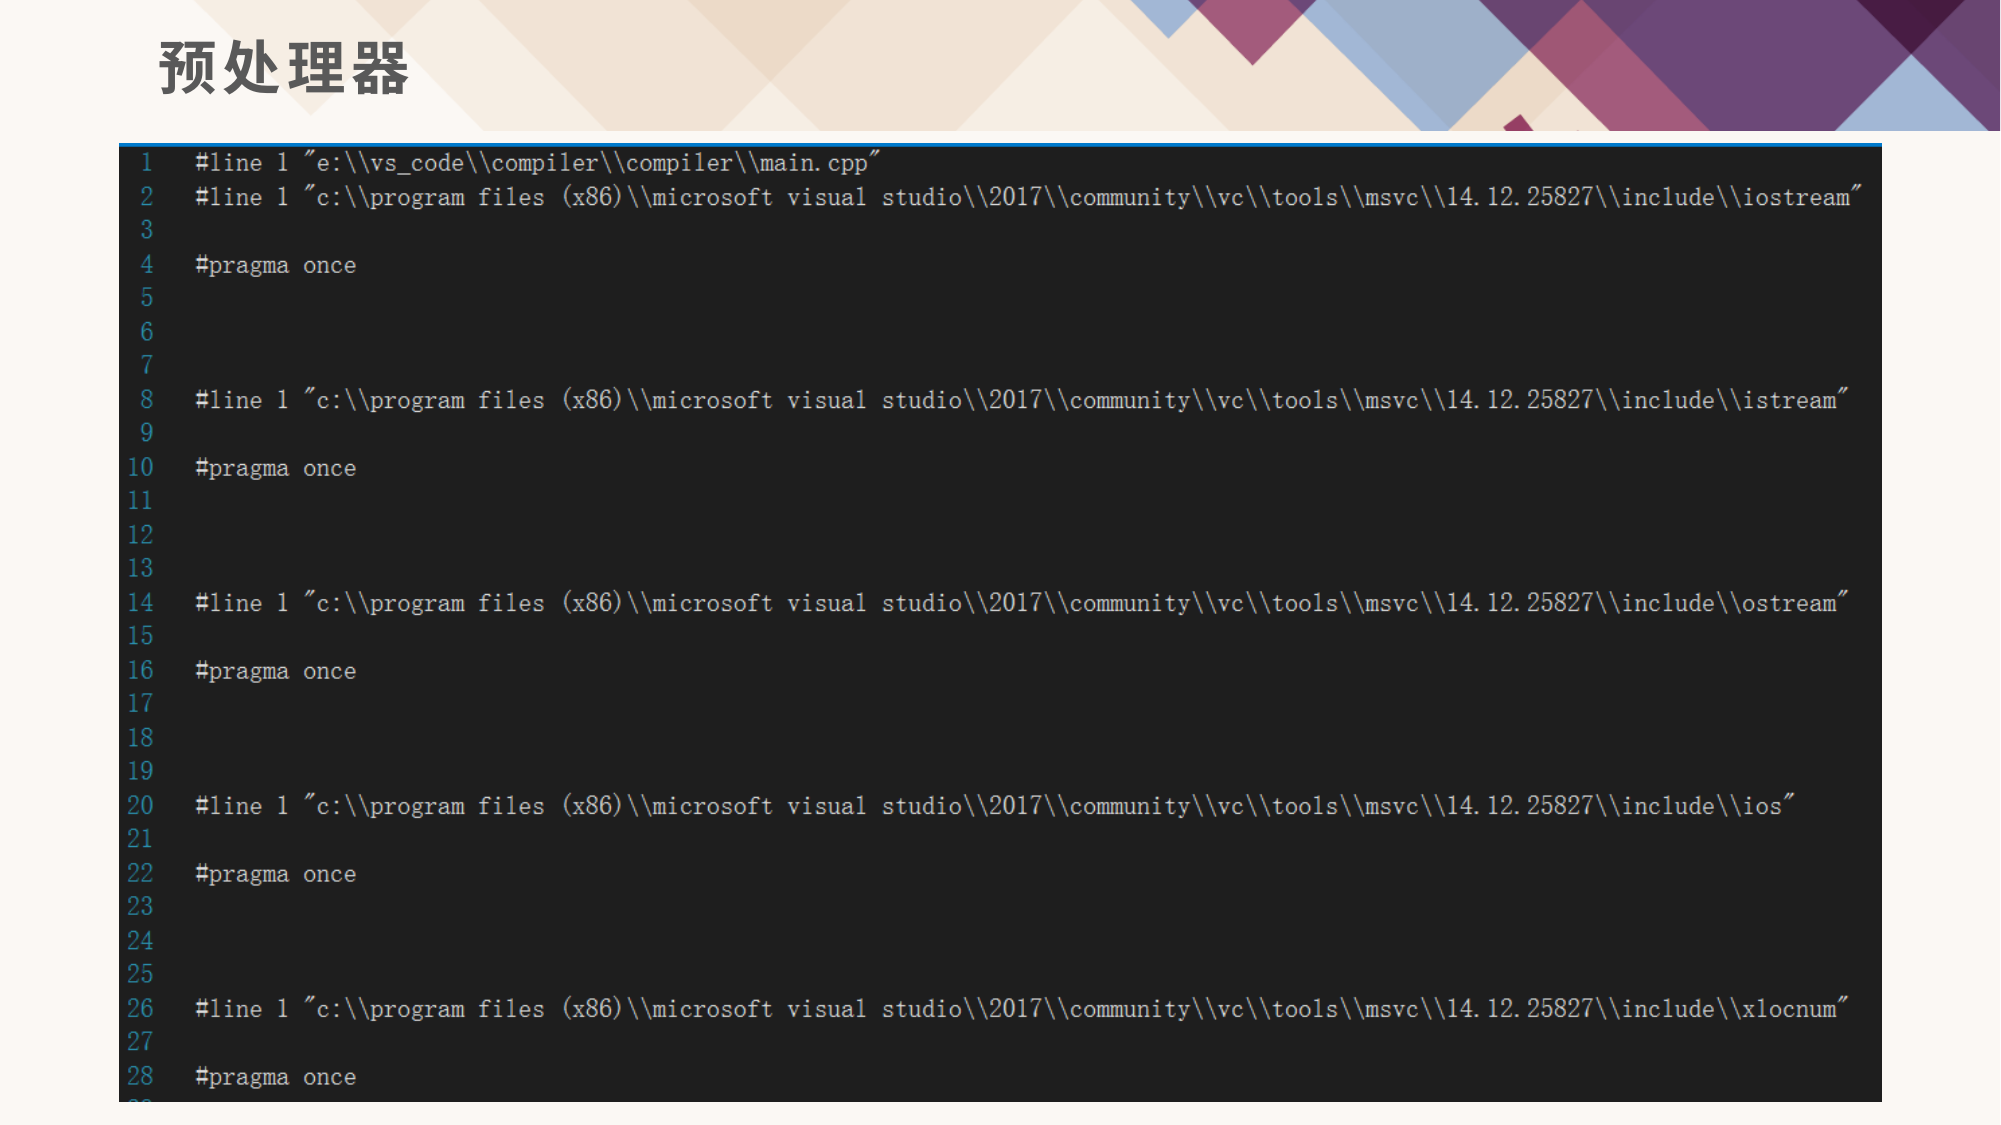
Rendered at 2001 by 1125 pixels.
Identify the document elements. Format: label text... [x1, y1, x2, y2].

text_box 预处理器 [143, 23, 425, 109]
picture [119, 143, 1882, 1102]
picture [190, 0, 2001, 131]
